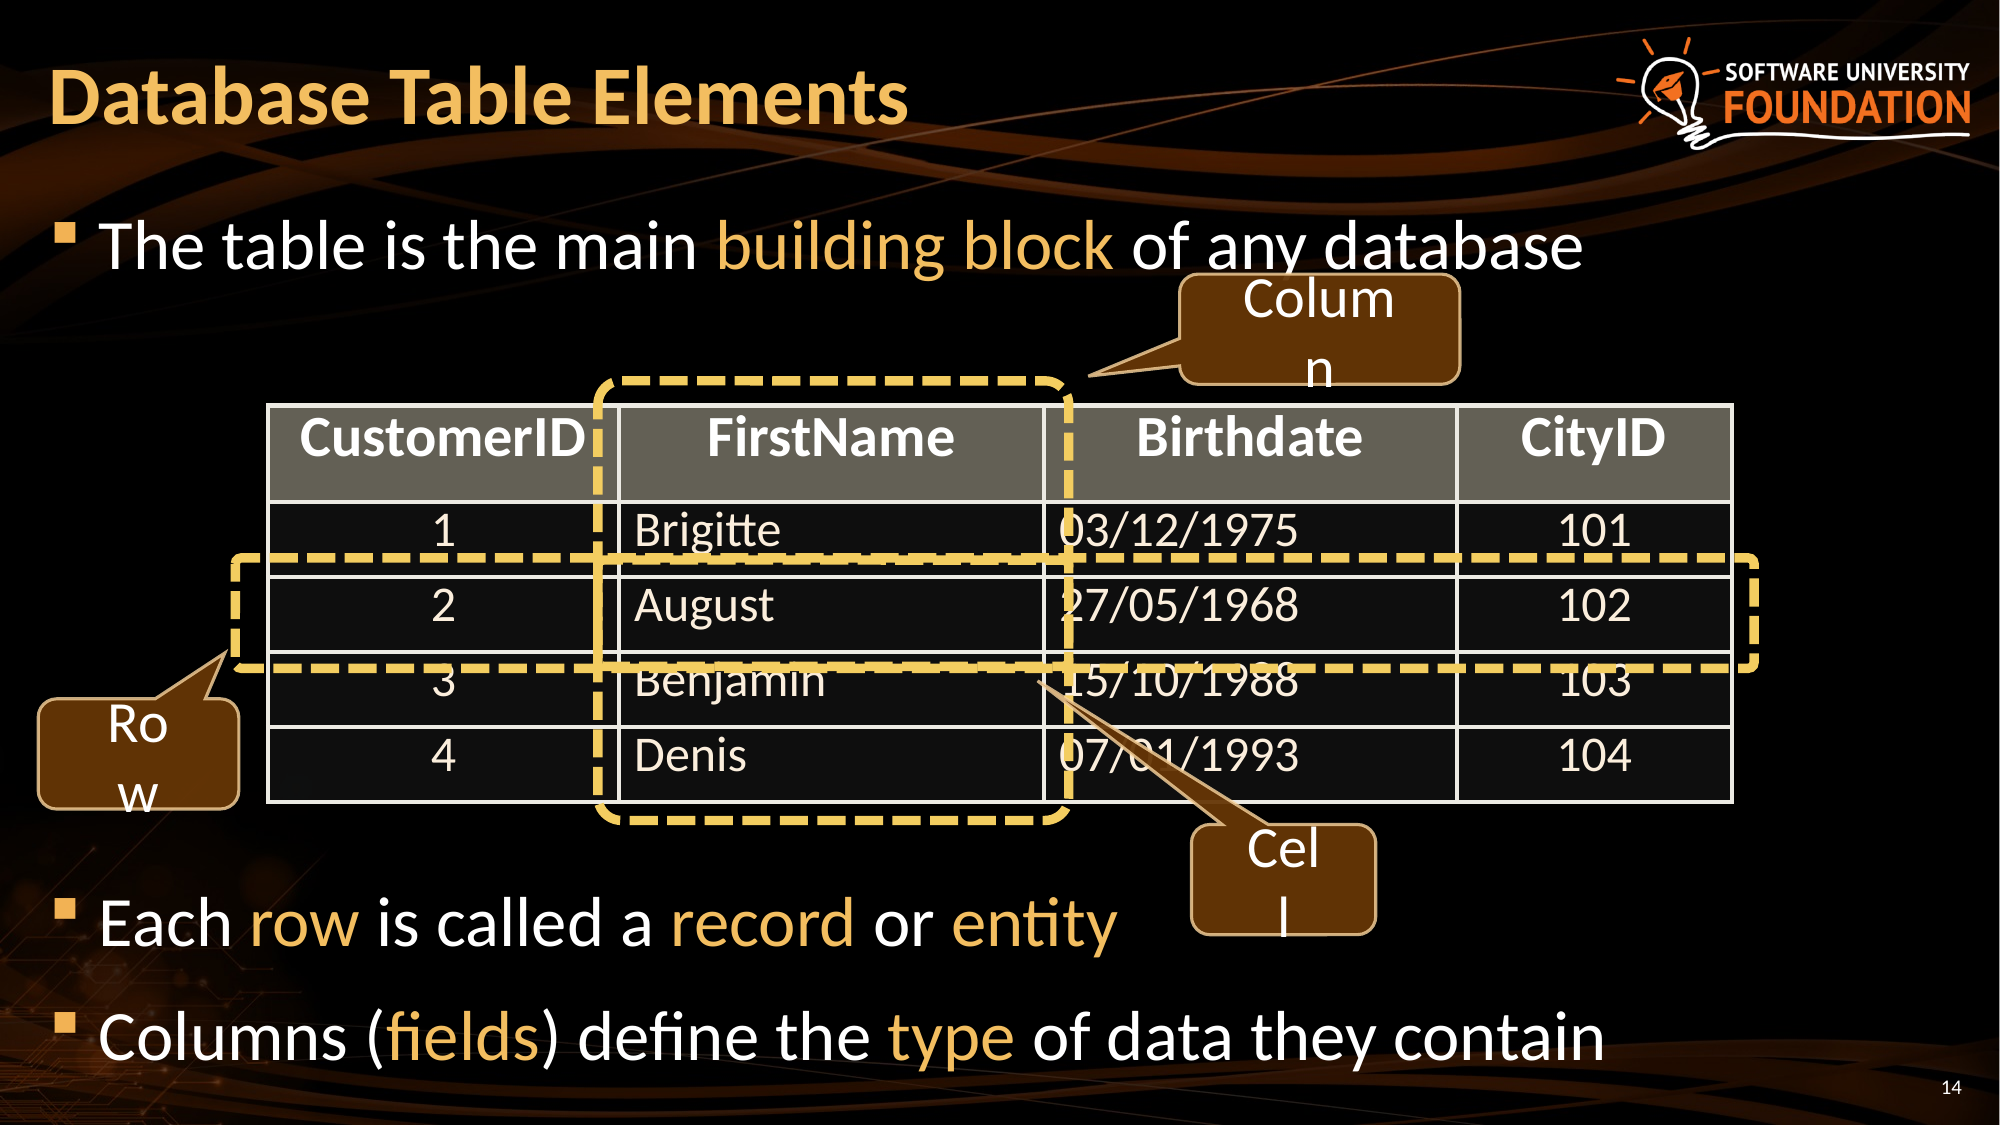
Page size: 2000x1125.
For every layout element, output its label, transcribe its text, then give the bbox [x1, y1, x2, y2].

list The table is the main building block of any database Each row is called a record or entity Columns (fields) define the type of data they contain [31, 188, 1968, 1103]
table_cell 103 [1459, 669, 1730, 725]
text_box [234, 556, 597, 670]
text_box [596, 379, 1070, 565]
table_cell 07/01/1993 [1069, 729, 1187, 800]
text_box [596, 664, 1070, 822]
table_cell 15/10/1988 [1069, 669, 1455, 725]
text_box [1069, 556, 1756, 670]
table_header Birthdate [1069, 408, 1455, 500]
text_box Row [37, 650, 240, 811]
picture [0, 0, 2000, 1125]
table_cell 4 [270, 729, 597, 800]
table_cell 101 [1459, 504, 1730, 557]
text_box Cell [1036, 679, 1377, 936]
table_cell 104 [1459, 729, 1730, 800]
table_cell 3 [270, 669, 597, 725]
table_header CityID [1459, 408, 1730, 500]
title Database Table Elements [30, 6, 1602, 189]
table_cell 07/01/1993 [1119, 729, 1455, 800]
table_header CustomerID [270, 408, 597, 500]
table_cell 03/12/1975 [1069, 504, 1455, 557]
text_box [596, 558, 1070, 668]
table_cell 1 [270, 504, 597, 557]
text_box Column [1087, 273, 1461, 386]
